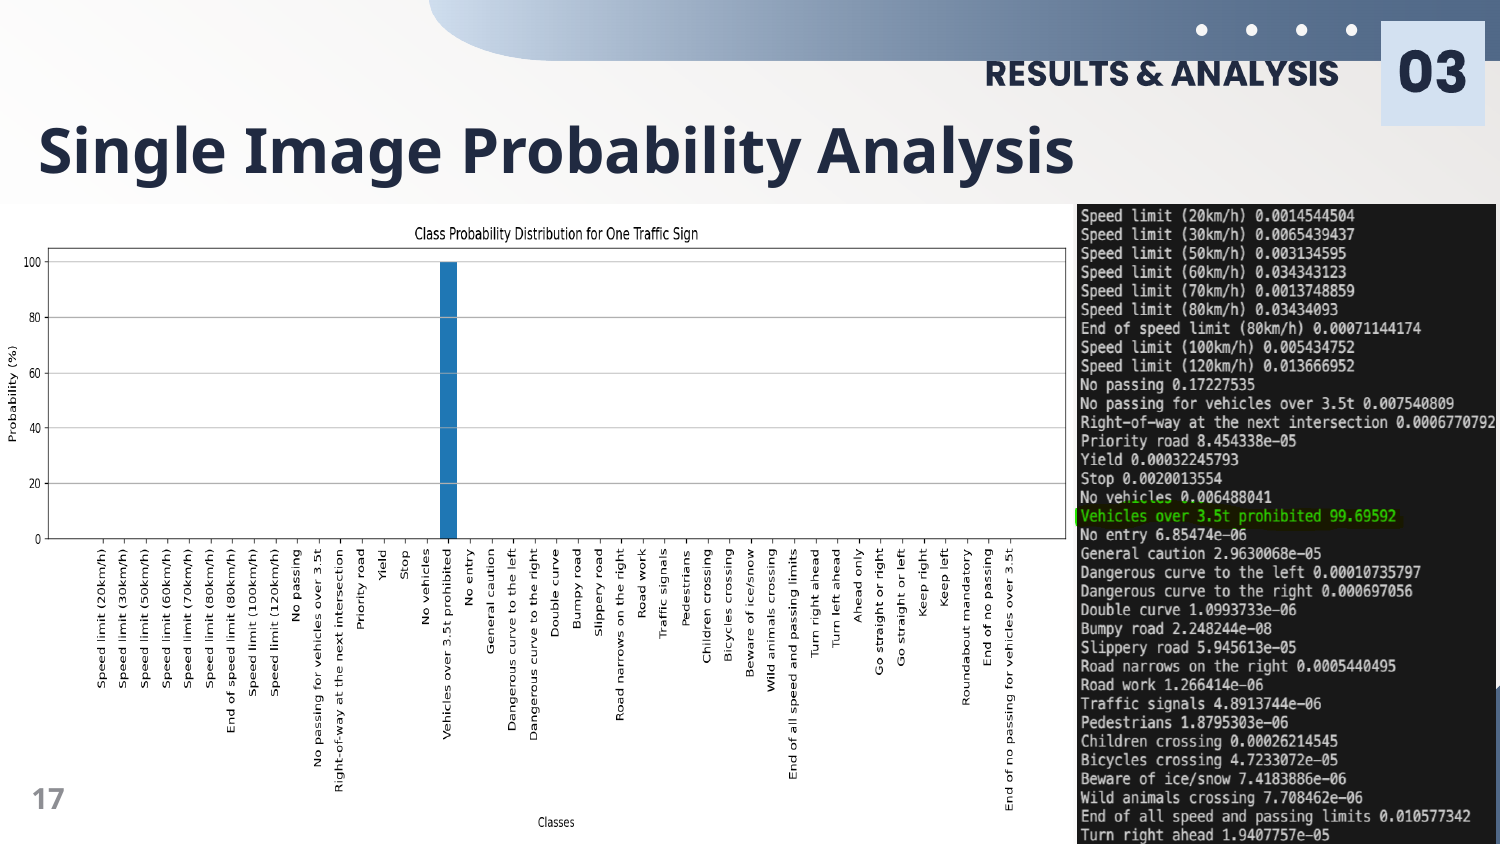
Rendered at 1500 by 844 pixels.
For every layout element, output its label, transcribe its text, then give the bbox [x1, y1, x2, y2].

title Single Image Probability Analysis [23, 96, 1287, 191]
picture [0, 0, 1500, 844]
